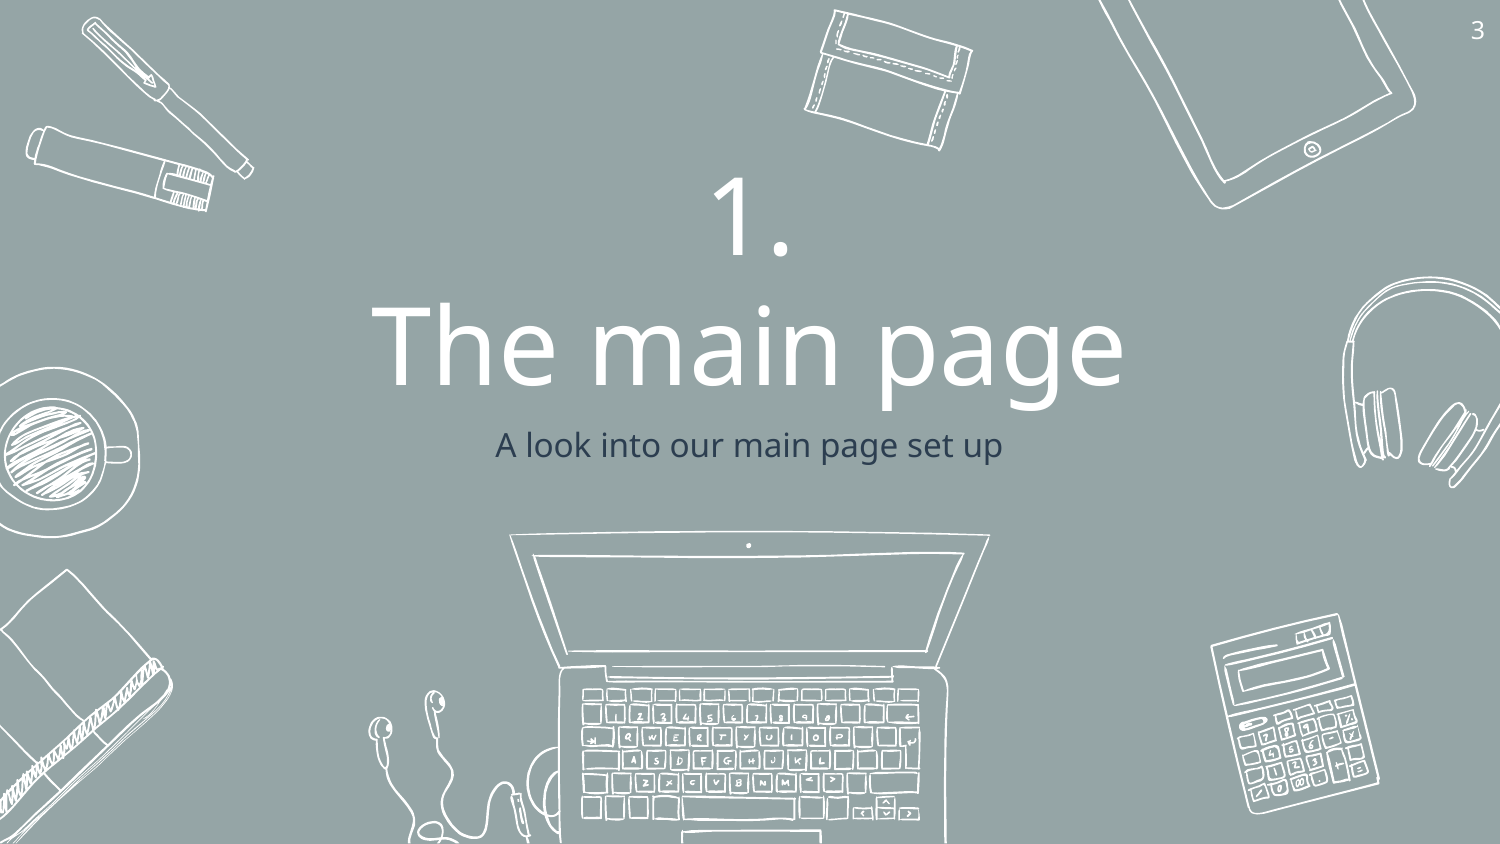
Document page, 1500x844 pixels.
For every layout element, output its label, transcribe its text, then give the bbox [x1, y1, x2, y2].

slide_number ‹#› [1435, 0, 1500, 53]
subtitle A look into our main page set up [255, 409, 1245, 541]
title 1. The main page [255, 231, 1245, 409]
